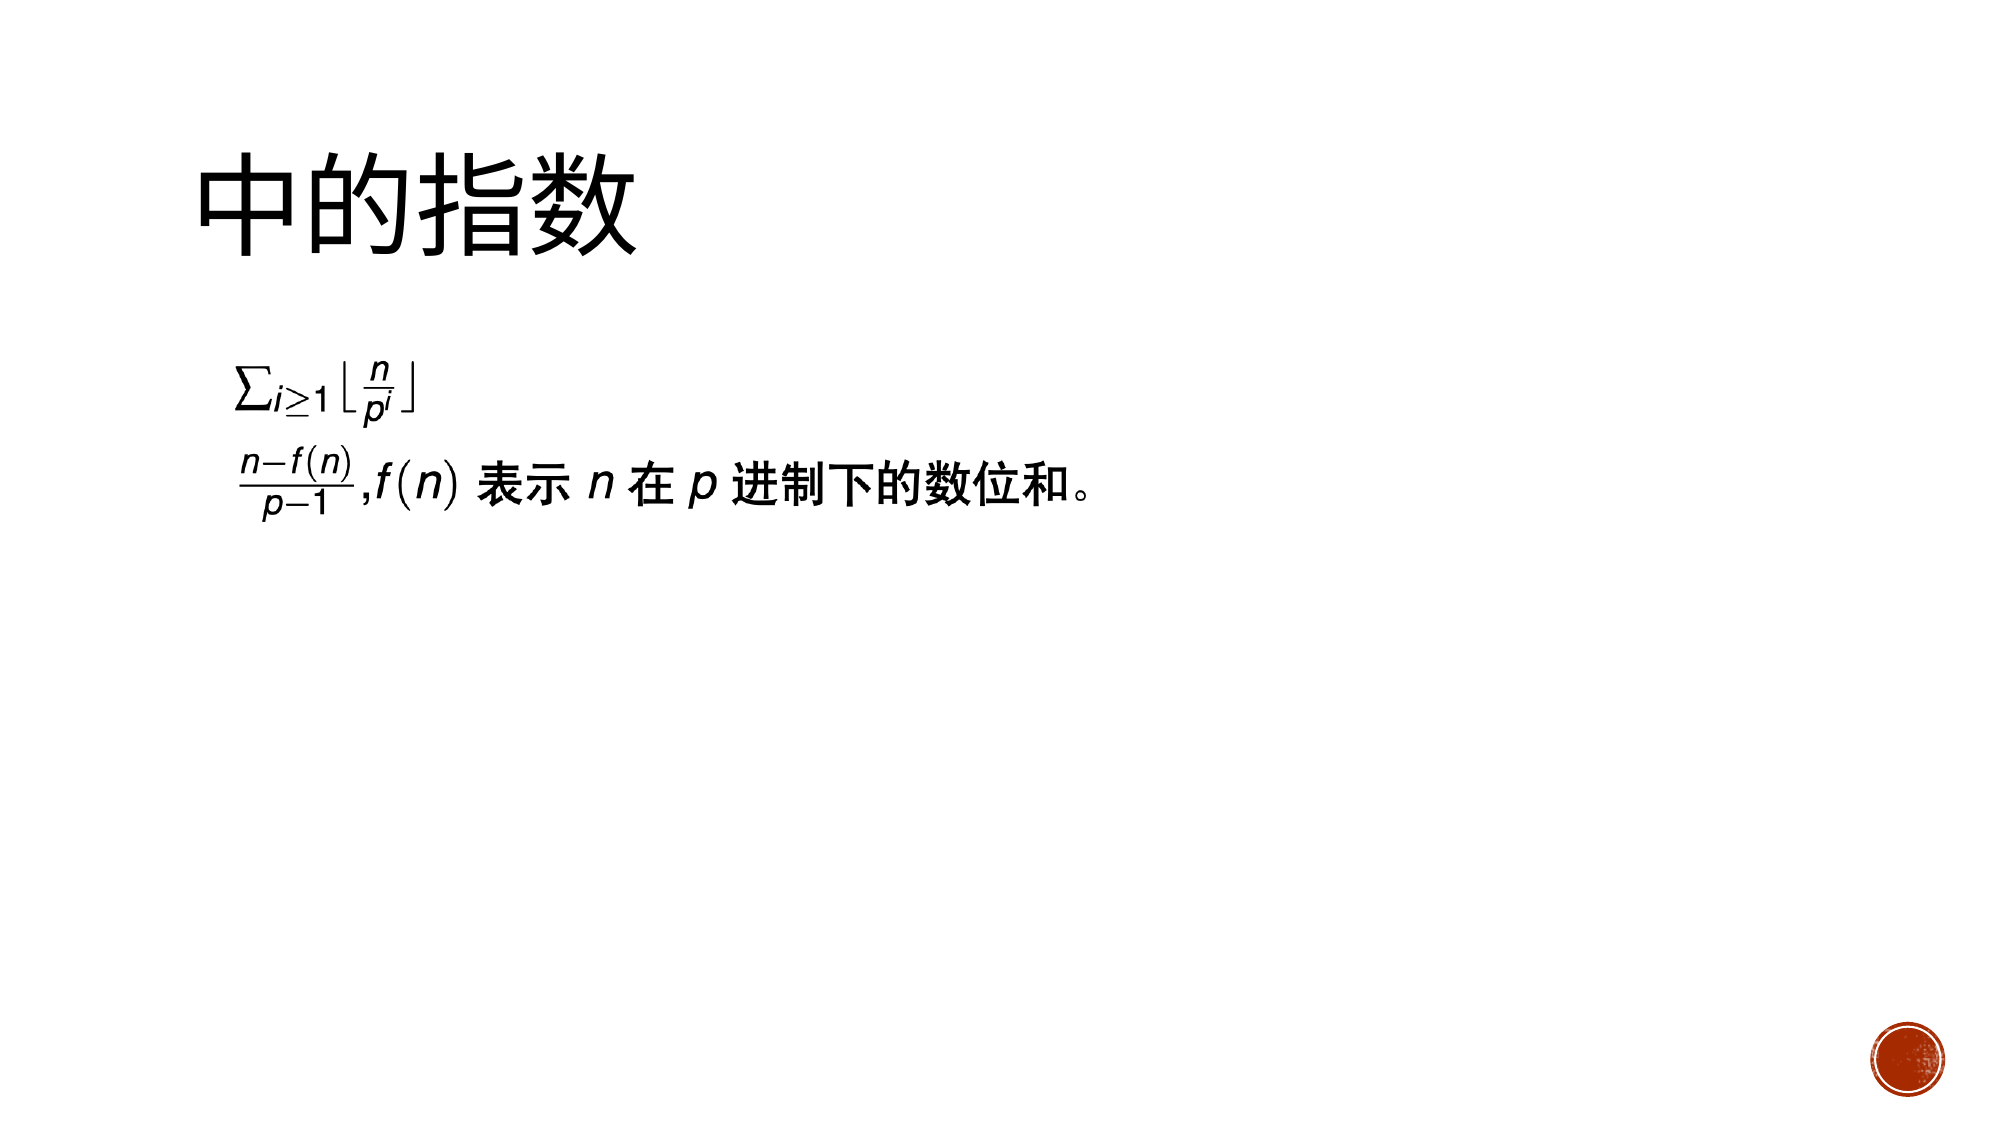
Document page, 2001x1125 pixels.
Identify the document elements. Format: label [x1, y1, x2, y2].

picture [218, 347, 1108, 542]
